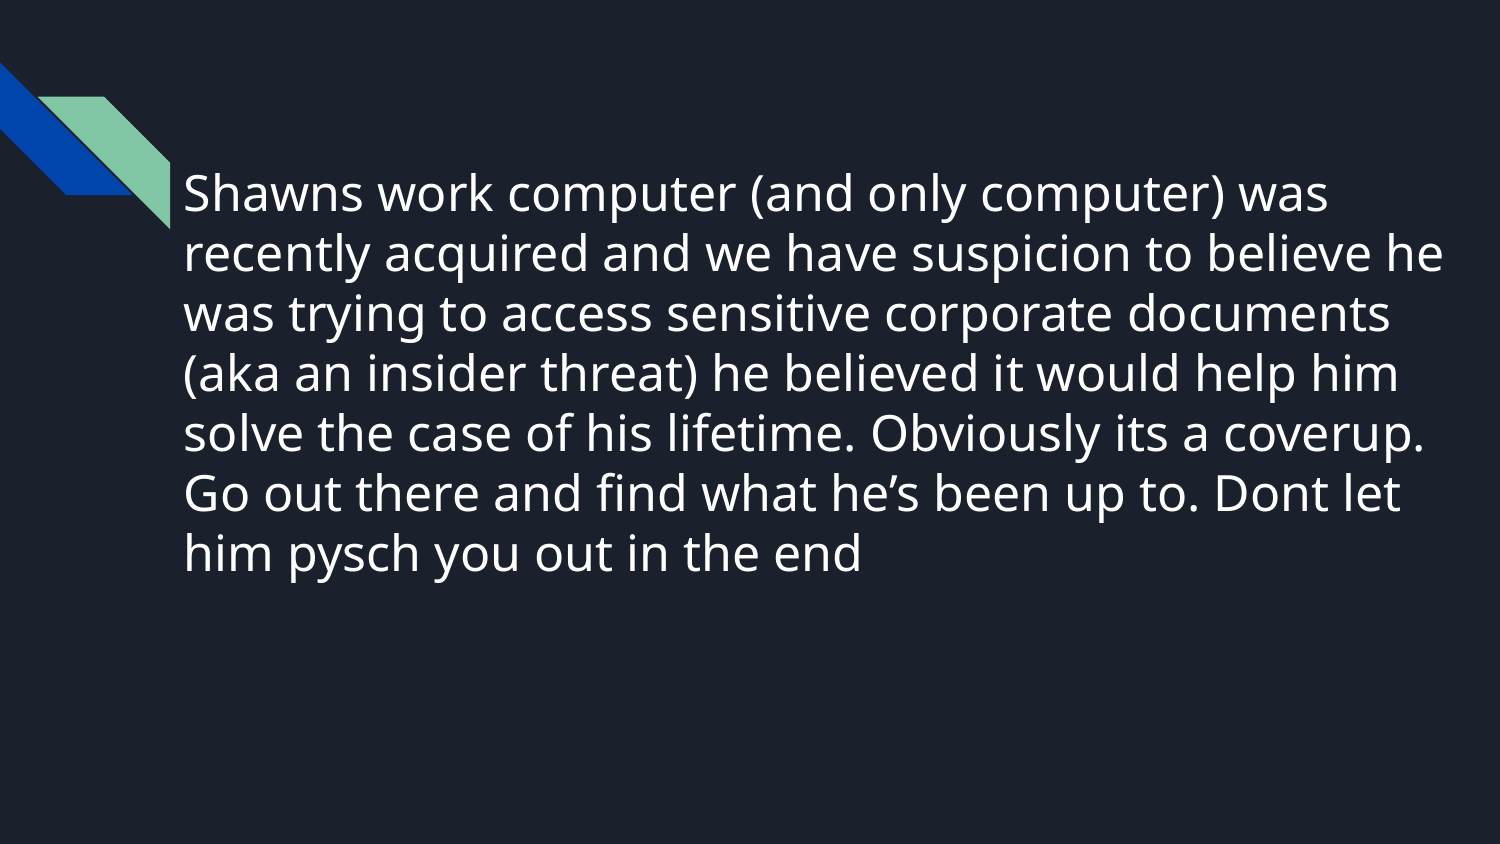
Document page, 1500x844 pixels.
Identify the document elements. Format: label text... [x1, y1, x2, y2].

title Shawns work computer (and only computer) was recently acquired and we have suspicion to believe he was trying to access sensitive corporate documents (aka an insider threat) he believed it would help him solve the case of his lifetime. Obviously its a coverup. Go out there and find what he’s been up to. Dont let him pysch you out in the end [169, 145, 1464, 762]
